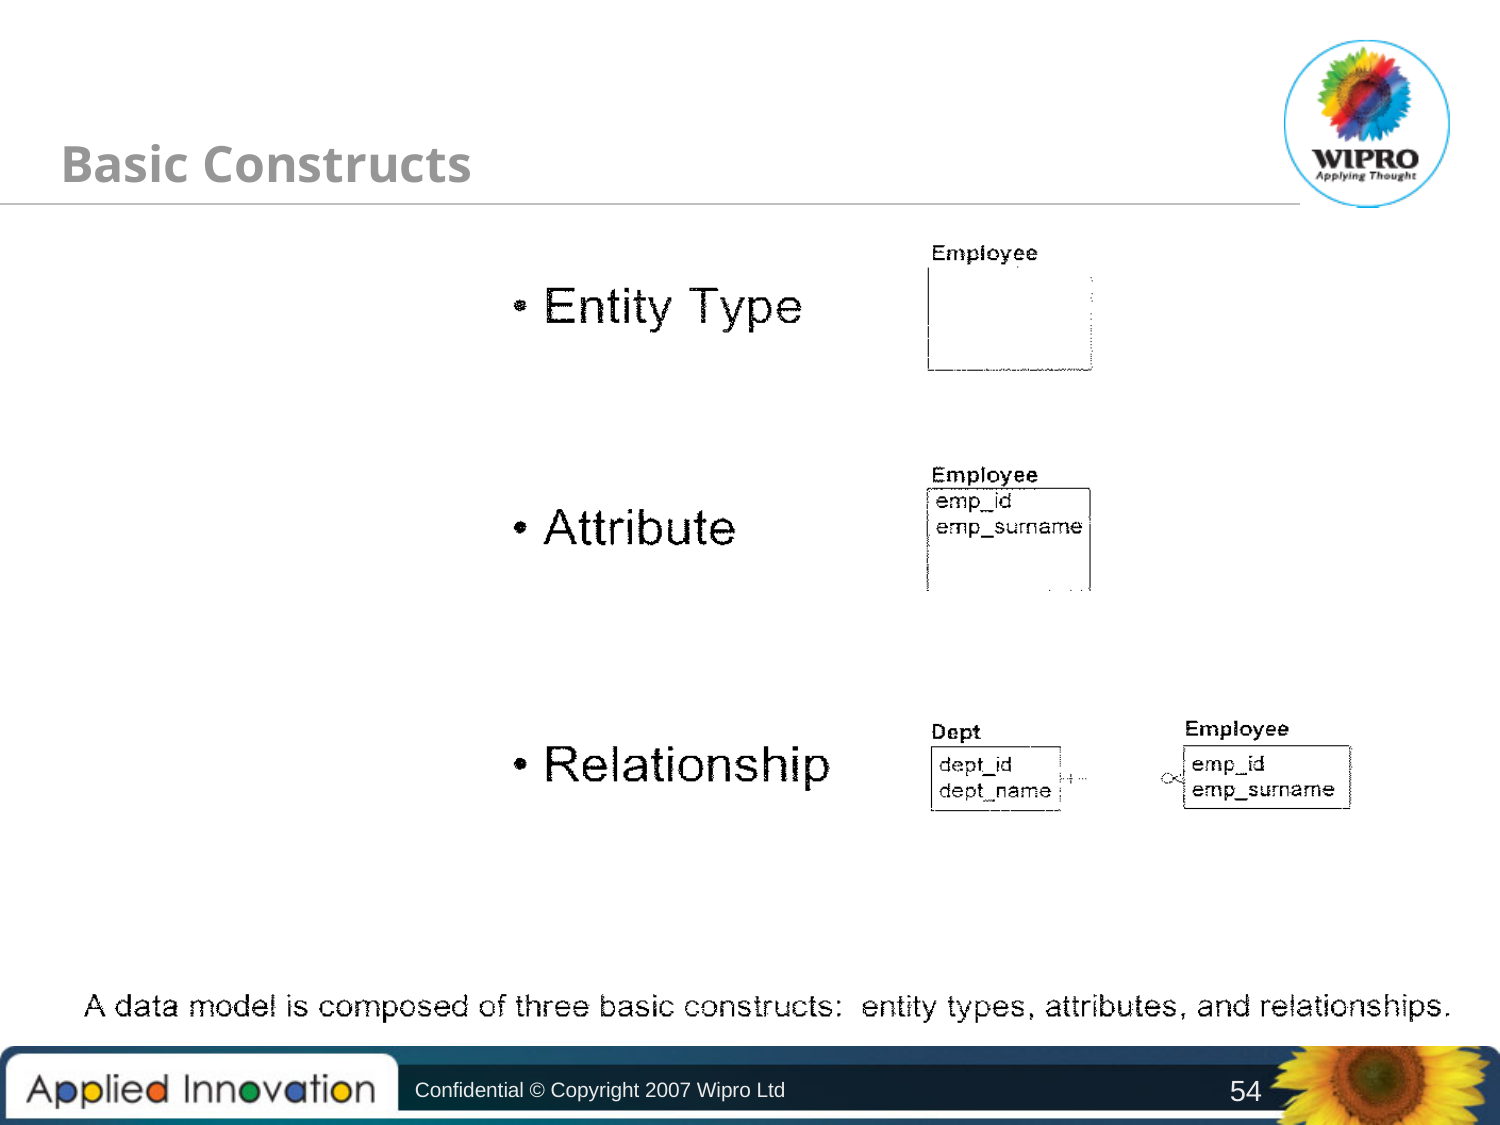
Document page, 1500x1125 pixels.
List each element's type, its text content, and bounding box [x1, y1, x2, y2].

picture [0, 1046, 1500, 1125]
title Basic Constructs [0, 24, 1300, 200]
footer Confidential © Copyright 2007 Wipro Ltd [399, 1057, 975, 1121]
picture [1284, 37, 1450, 208]
picture [49, 224, 1463, 1026]
